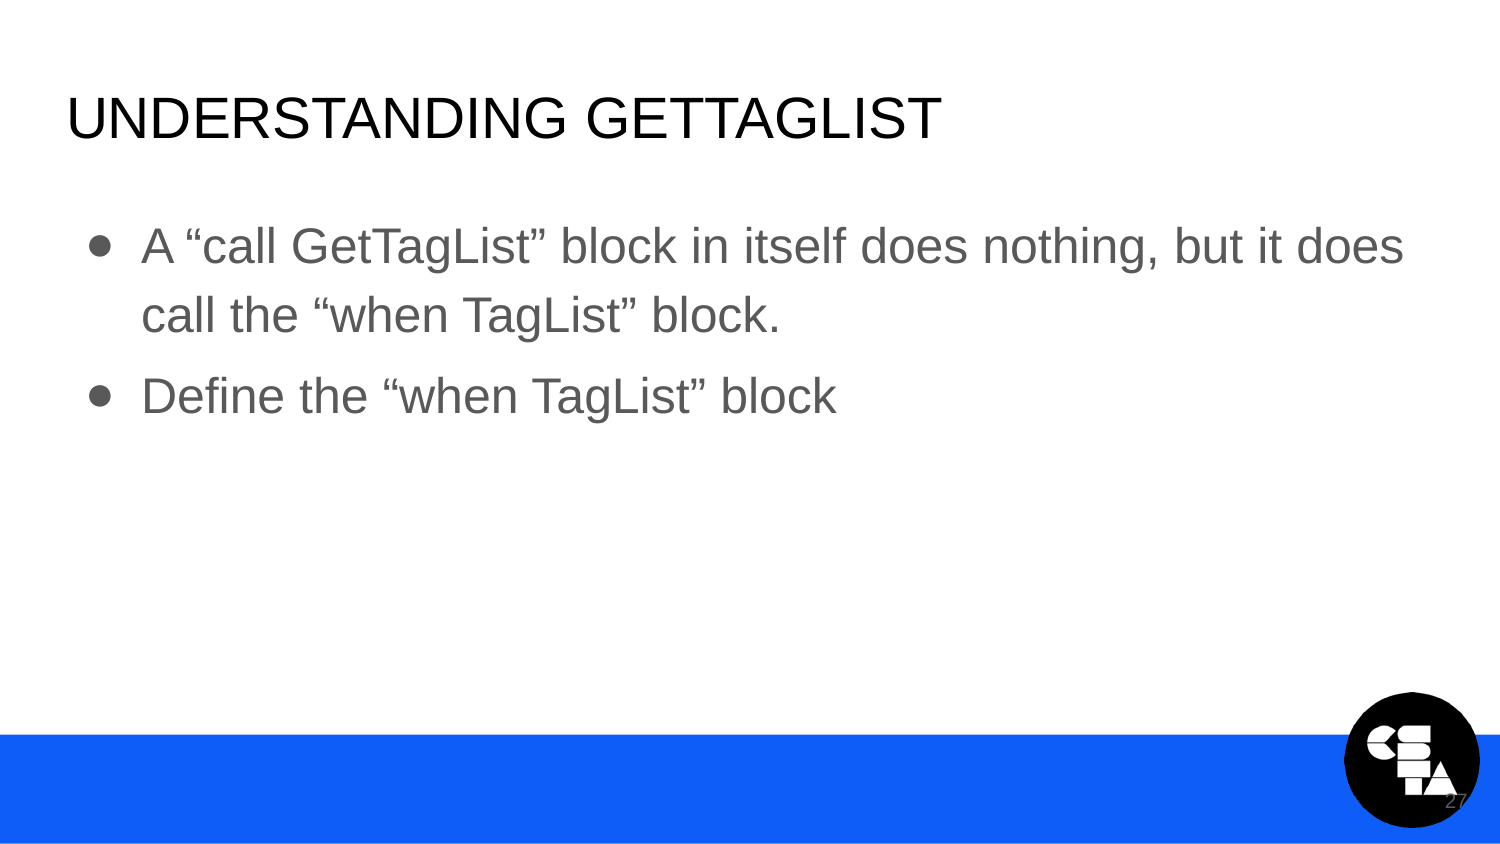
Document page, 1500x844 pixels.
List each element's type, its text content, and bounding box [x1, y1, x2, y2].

title Understanding GetTagList [51, 72, 1449, 167]
list A “call GetTagList” block in itself does nothing, but it does call the “when TagList” block. Define the “when TagList” block [51, 189, 1449, 750]
picture [1344, 692, 1480, 828]
slide_number 27 [1392, 767, 1483, 833]
